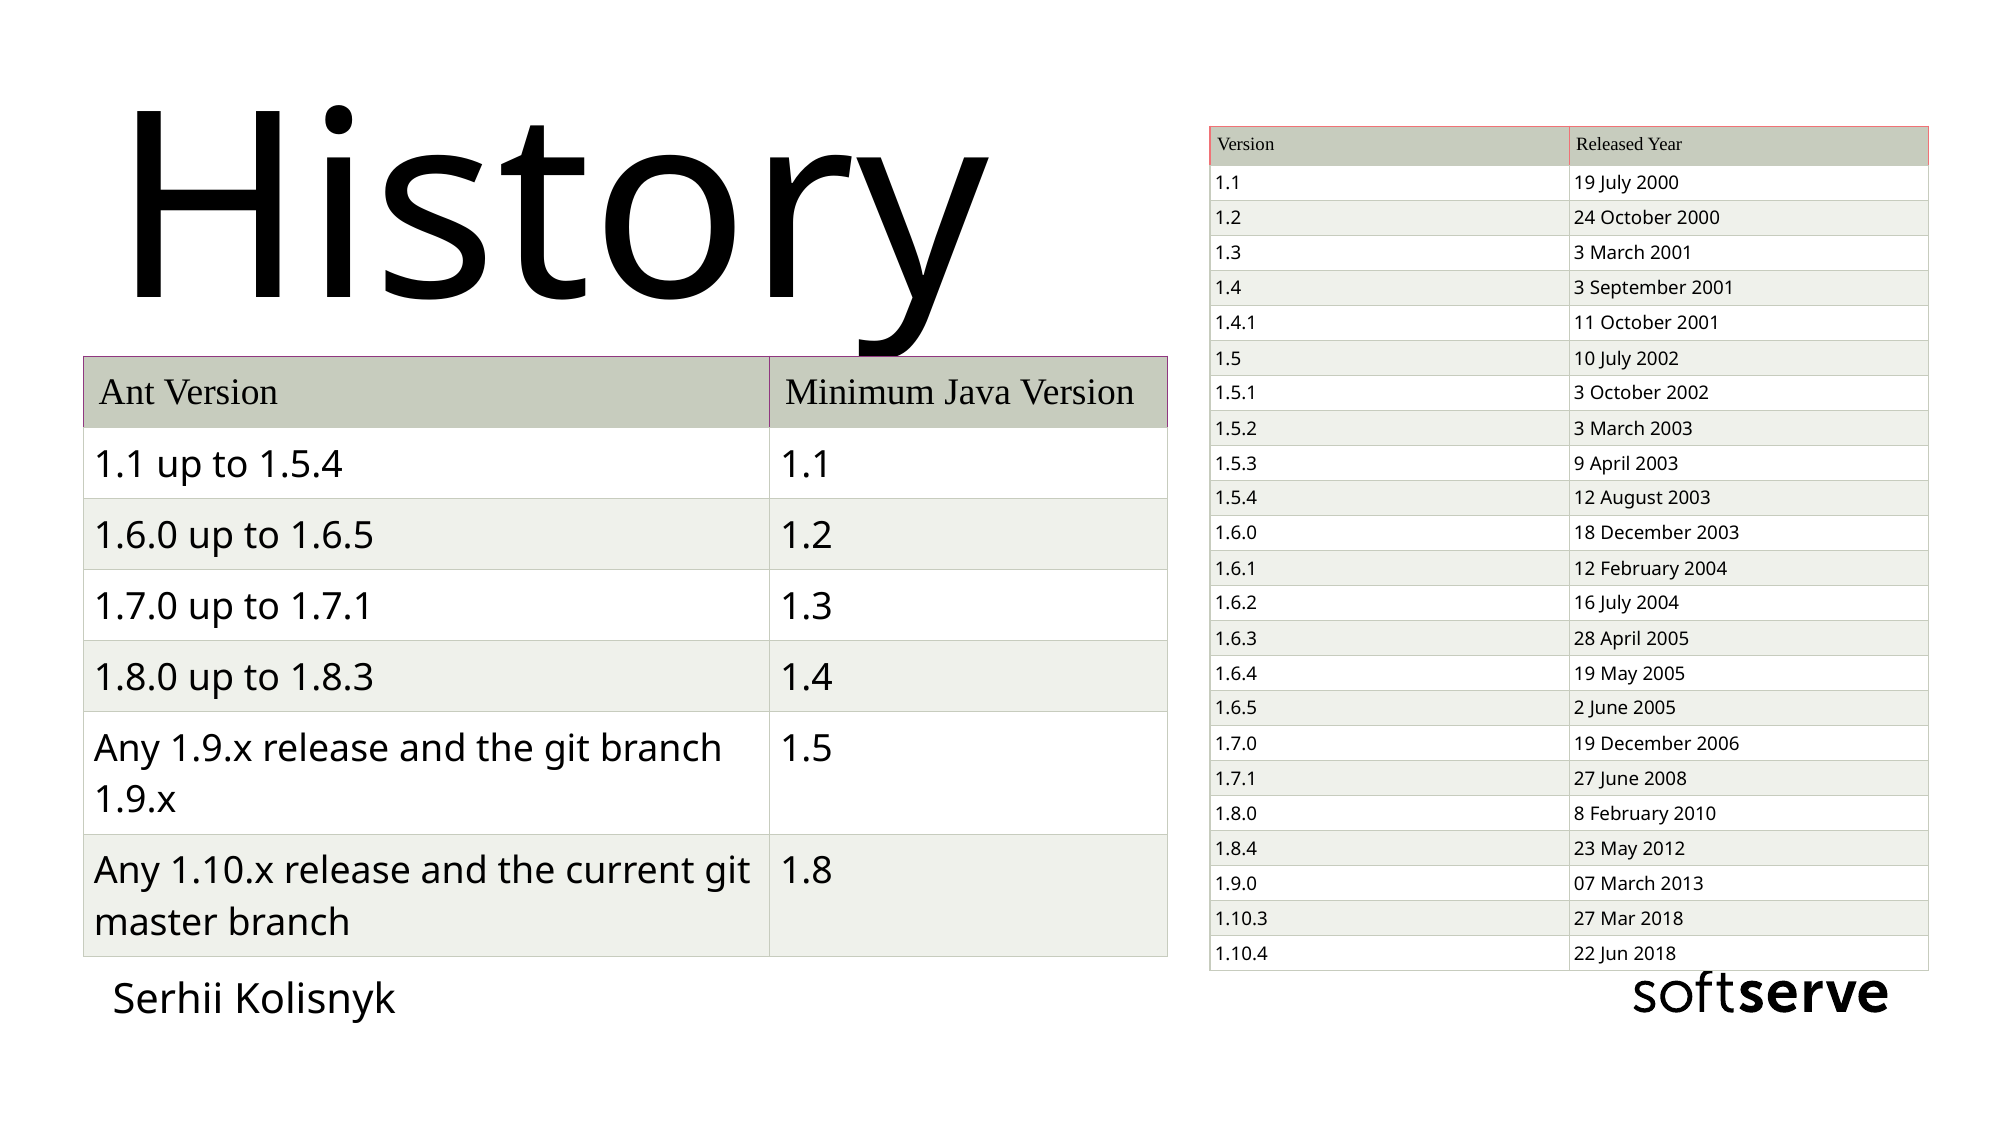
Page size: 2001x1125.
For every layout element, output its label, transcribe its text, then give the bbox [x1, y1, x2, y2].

table_cell 1.8.0 up to 1.8.3 [84, 641, 769, 711]
table_cell 22 Jun 2018 [1570, 936, 1928, 970]
list Serhii Kolisnyk [112, 970, 682, 1019]
table_cell 3 March 2003 [1570, 411, 1928, 445]
table_cell Any 1.9.x release and the git branch 1.9.x [84, 712, 769, 834]
table_cell 27 June 2008 [1570, 761, 1928, 795]
table_cell 1.8.4 [1211, 831, 1569, 865]
table_cell 12 August 2003 [1570, 481, 1928, 515]
table_cell 1.2 [770, 499, 1167, 569]
table_cell 1.2 [1211, 201, 1569, 235]
table_cell 2 June 2005 [1570, 691, 1928, 725]
table_cell 23 May 2012 [1570, 831, 1928, 865]
table_cell 1.4.1 [1211, 306, 1569, 340]
table_cell 1.7.0 up to 1.7.1 [84, 570, 769, 640]
title History [112, 112, 1888, 900]
table_cell 1.6.5 [1211, 691, 1569, 725]
table_cell 1.5 [770, 712, 1167, 834]
table_cell 9 April 2003 [1570, 446, 1928, 480]
table_cell 3 March 2001 [1570, 236, 1928, 270]
table_cell 1.5.3 [1211, 446, 1569, 480]
table_cell 12 February 2004 [1570, 551, 1928, 585]
table_header Minimum Java Version [770, 357, 1167, 427]
table_cell 1.5.1 [1211, 376, 1569, 410]
table_cell 19 December 2006 [1570, 726, 1928, 760]
table_cell 1.6.3 [1211, 621, 1569, 655]
table_cell 3 September 2001 [1570, 271, 1928, 305]
table_cell 1.6.4 [1211, 656, 1569, 690]
table_cell 1.10.3 [1211, 901, 1569, 935]
table_cell 1.1 [1211, 166, 1569, 200]
table_cell 1.3 [770, 570, 1167, 640]
table_header Released Year [1570, 127, 1928, 165]
table_cell 24 October 2000 [1570, 201, 1928, 235]
table_cell 1.5 [1211, 341, 1569, 375]
table_header Ant Version [84, 357, 769, 427]
table_cell 1.7.0 [1211, 726, 1569, 760]
table_cell 18 December 2003 [1570, 516, 1928, 550]
table_cell 1.8 [770, 835, 1167, 956]
table_cell 10 July 2002 [1570, 341, 1928, 375]
table_cell 07 March 2013 [1570, 866, 1928, 900]
table_header Version [1211, 127, 1569, 165]
table_cell 1.5.4 [1211, 481, 1569, 515]
table_cell 8 February 2010 [1570, 796, 1928, 830]
table_cell 19 May 2005 [1570, 656, 1928, 690]
table_cell 1.9.0 [1211, 866, 1569, 900]
table_cell 1.7.1 [1211, 761, 1569, 795]
table_cell 1.3 [1211, 236, 1569, 270]
table_cell 1.1 up to 1.5.4 [84, 428, 769, 498]
table_cell 28 April 2005 [1570, 621, 1928, 655]
table_cell 3 October 2002 [1570, 376, 1928, 410]
table_cell 1.6.1 [1211, 551, 1569, 585]
table_cell 1.5.2 [1211, 411, 1569, 445]
table_cell 19 July 2000 [1570, 166, 1928, 200]
table_cell 1.1 [770, 428, 1167, 498]
table_cell 1.6.0 [1211, 516, 1569, 550]
table_cell 16 July 2004 [1570, 586, 1928, 620]
table_cell 1.6.2 [1211, 586, 1569, 620]
table_cell 1.8.0 [1211, 796, 1569, 830]
table_cell 1.10.4 [1211, 936, 1569, 970]
table_cell 11 October 2001 [1570, 306, 1928, 340]
table_cell 1.4 [1211, 271, 1569, 305]
table_cell 1.6.0 up to 1.6.5 [84, 499, 769, 569]
table_cell 27 Mar 2018 [1570, 901, 1928, 935]
table_cell Any 1.10.x release and the current git master branch [84, 835, 769, 956]
table_cell 1.4 [770, 641, 1167, 711]
